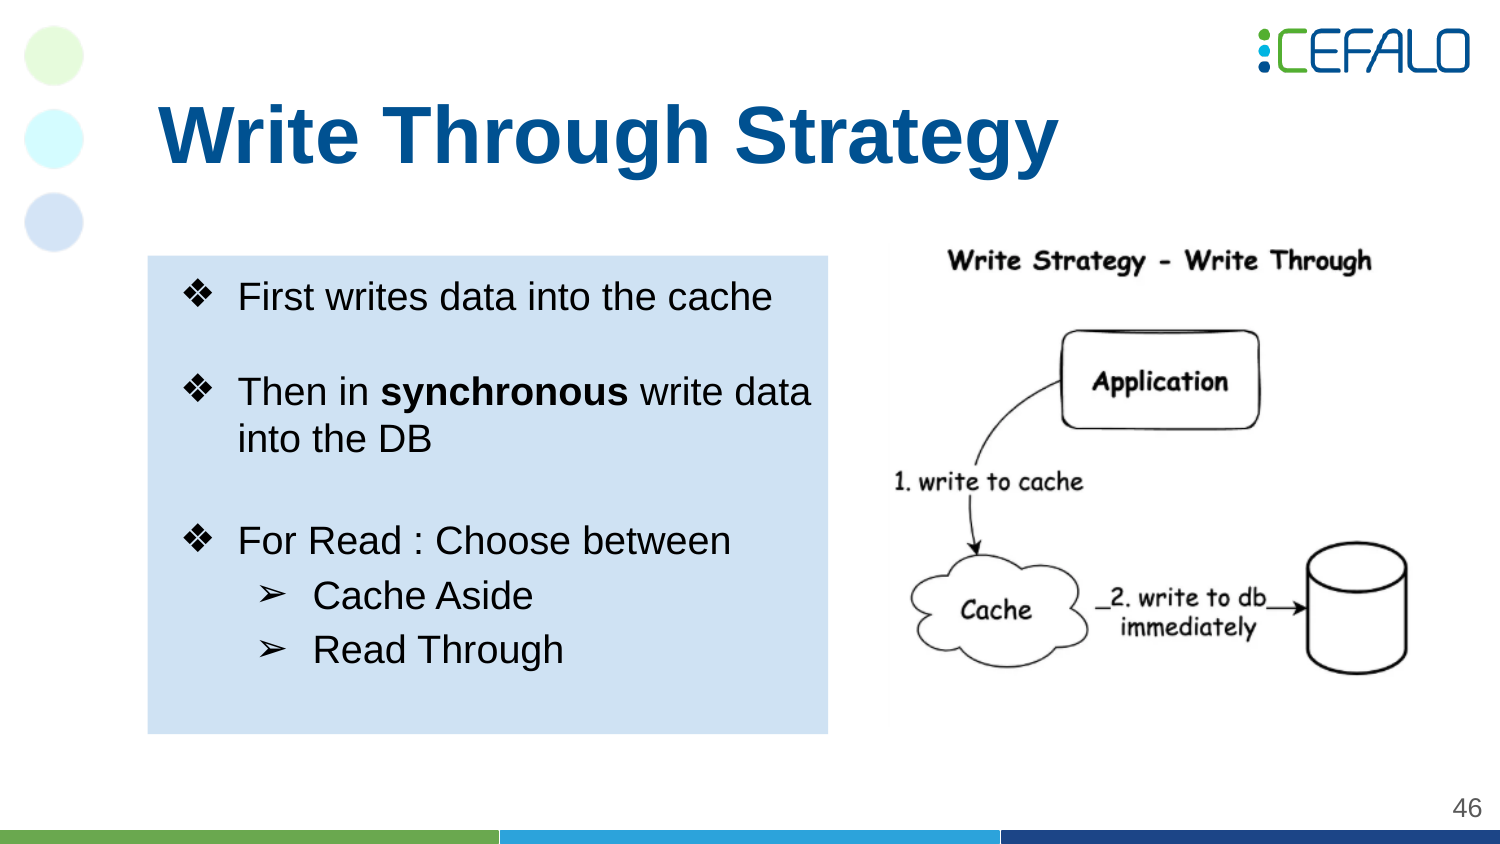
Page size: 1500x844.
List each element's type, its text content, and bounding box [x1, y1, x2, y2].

text_box Write Through Strategy [147, 71, 1449, 191]
slide_number ‹#› [1403, 779, 1494, 844]
picture [1258, 28, 1470, 73]
picture [888, 242, 1431, 727]
text_box First writes data into the cache Then in synchronous write data into the DB For Read : Choose between Cache Aside Read Through [147, 255, 829, 735]
